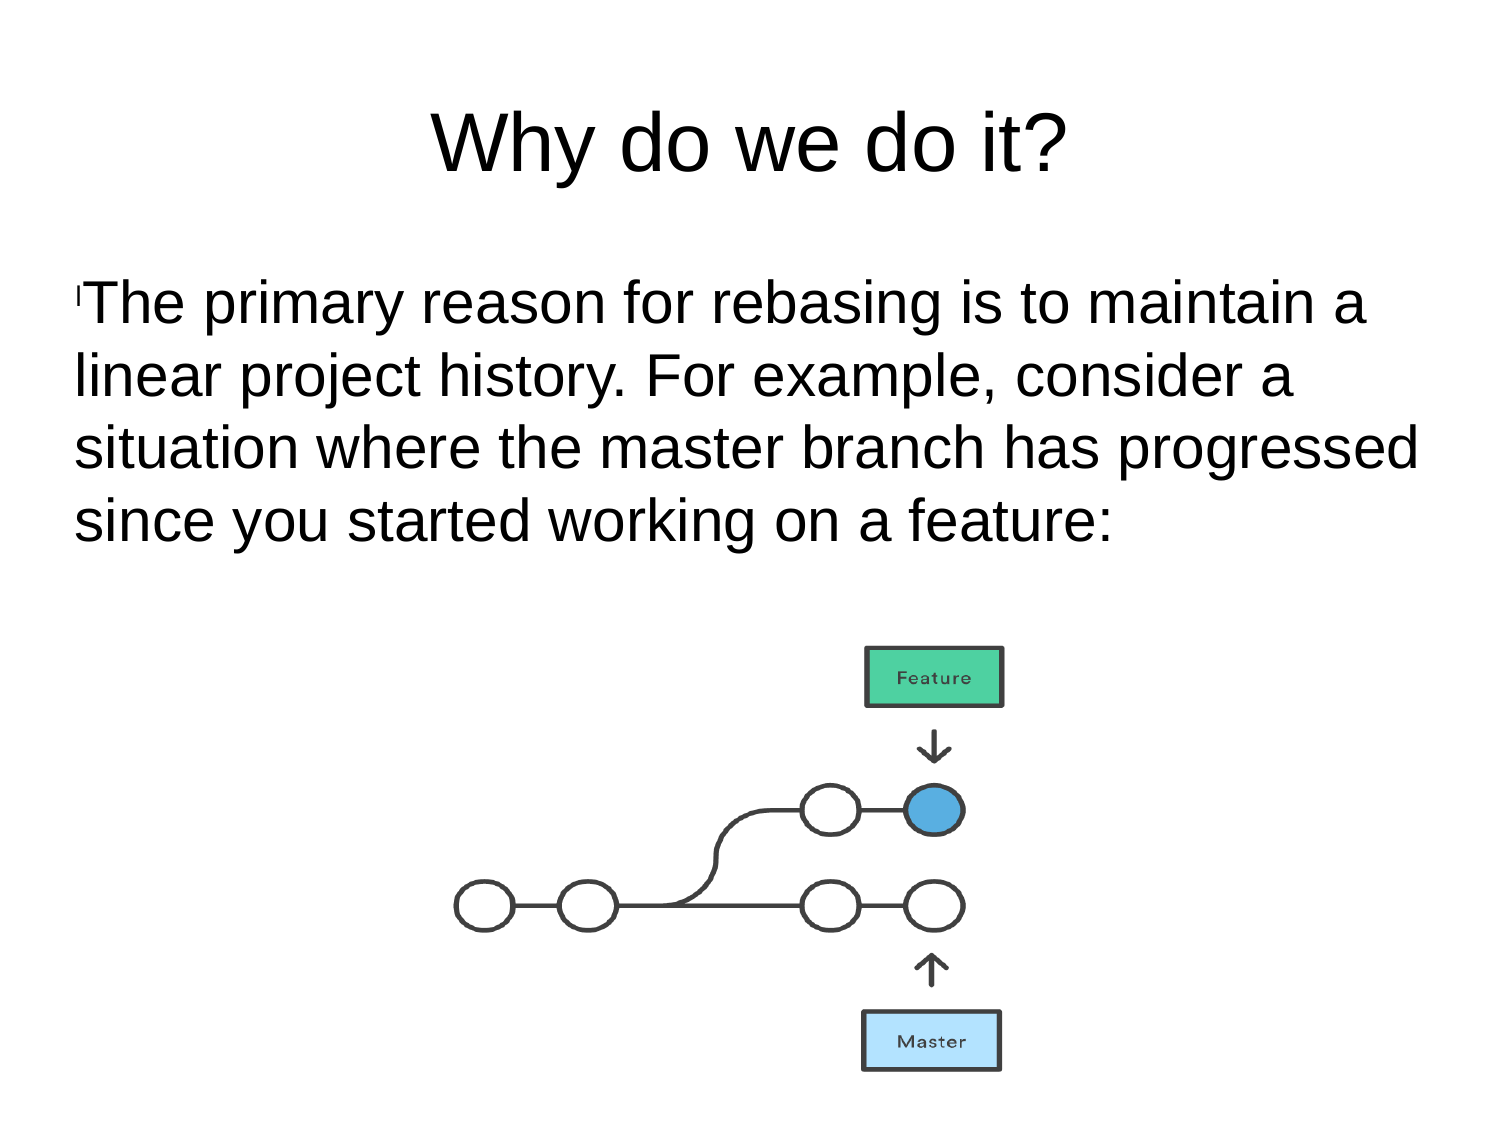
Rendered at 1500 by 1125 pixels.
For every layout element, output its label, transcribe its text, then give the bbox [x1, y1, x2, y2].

picture [321, 640, 1029, 1083]
text_box The primary reason for rebasing is to maintain a linear project history. For example, consider a situation where the master branch has progressed since you started working on a feature: [74, 263, 1425, 916]
text_box Why do we do it? [74, 44, 1425, 233]
